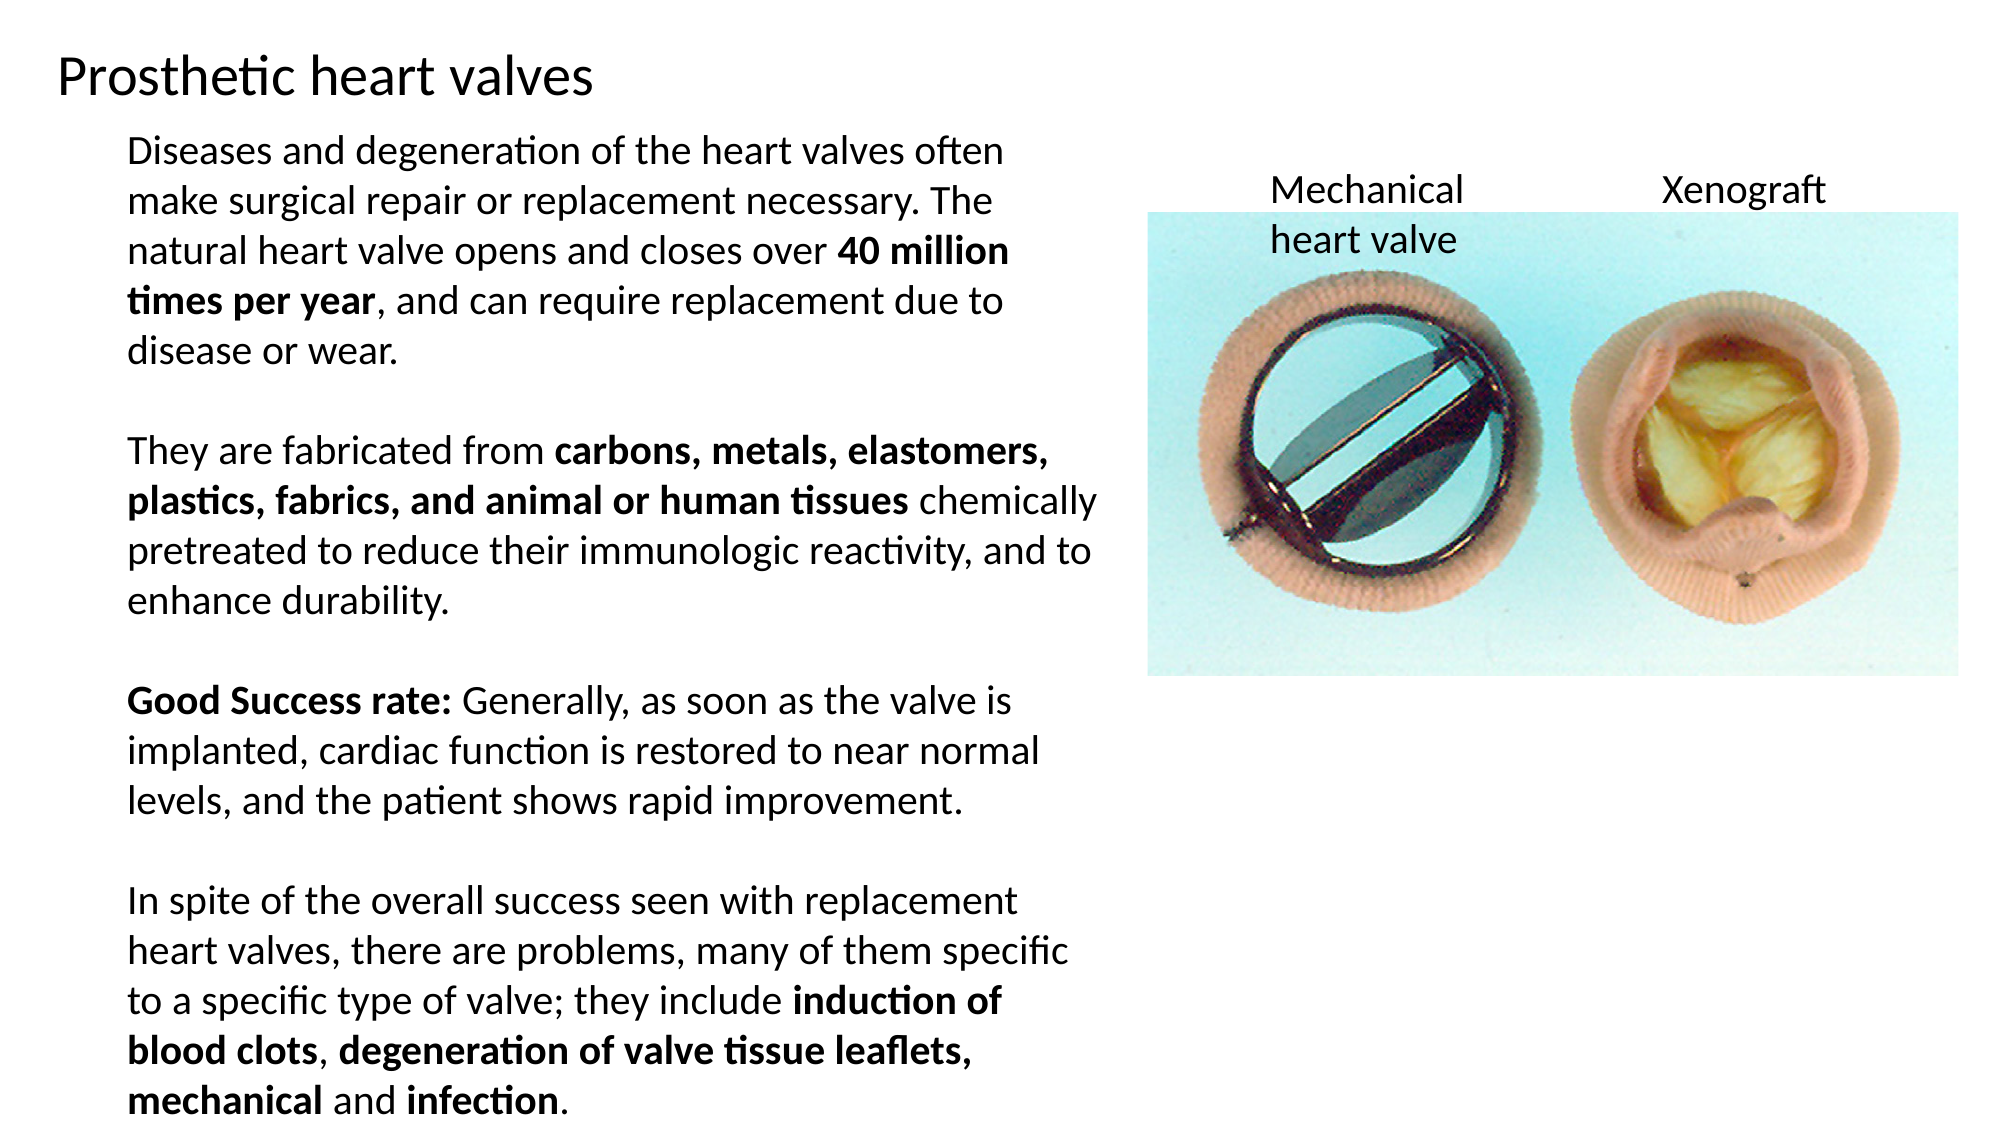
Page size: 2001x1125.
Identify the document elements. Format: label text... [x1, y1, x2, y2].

text_box Prosthetic heart valves [43, 29, 610, 115]
text_box Xenograft [1647, 154, 1842, 212]
picture [1147, 212, 1959, 676]
text_box Mechanical heart valve [1255, 154, 1518, 212]
text_box Diseases and degeneration of the heart valves often make surgical repair or replacement necessary. The natural heart valve opens and closes over 40 million times per year, and can require replacement due to disease or wear. They are fabricated from carbons, metals, elastomers, plastics, fabrics, and animal or human tissues chemically pretreated to reduce their immunologic reactivity, and to enhance durability. Good Success rate: Generally, as soon as the valve is implanted, cardiac function is restored to near normal levels, and the patient shows rapid improvement. In spite of the overall success seen with replacement heart valves, there are problems, many of them specific to a specific type of valve; they include induction of blood clots, degeneration of valve tissue leaflets, mechanical and infection. [112, 115, 1113, 1125]
